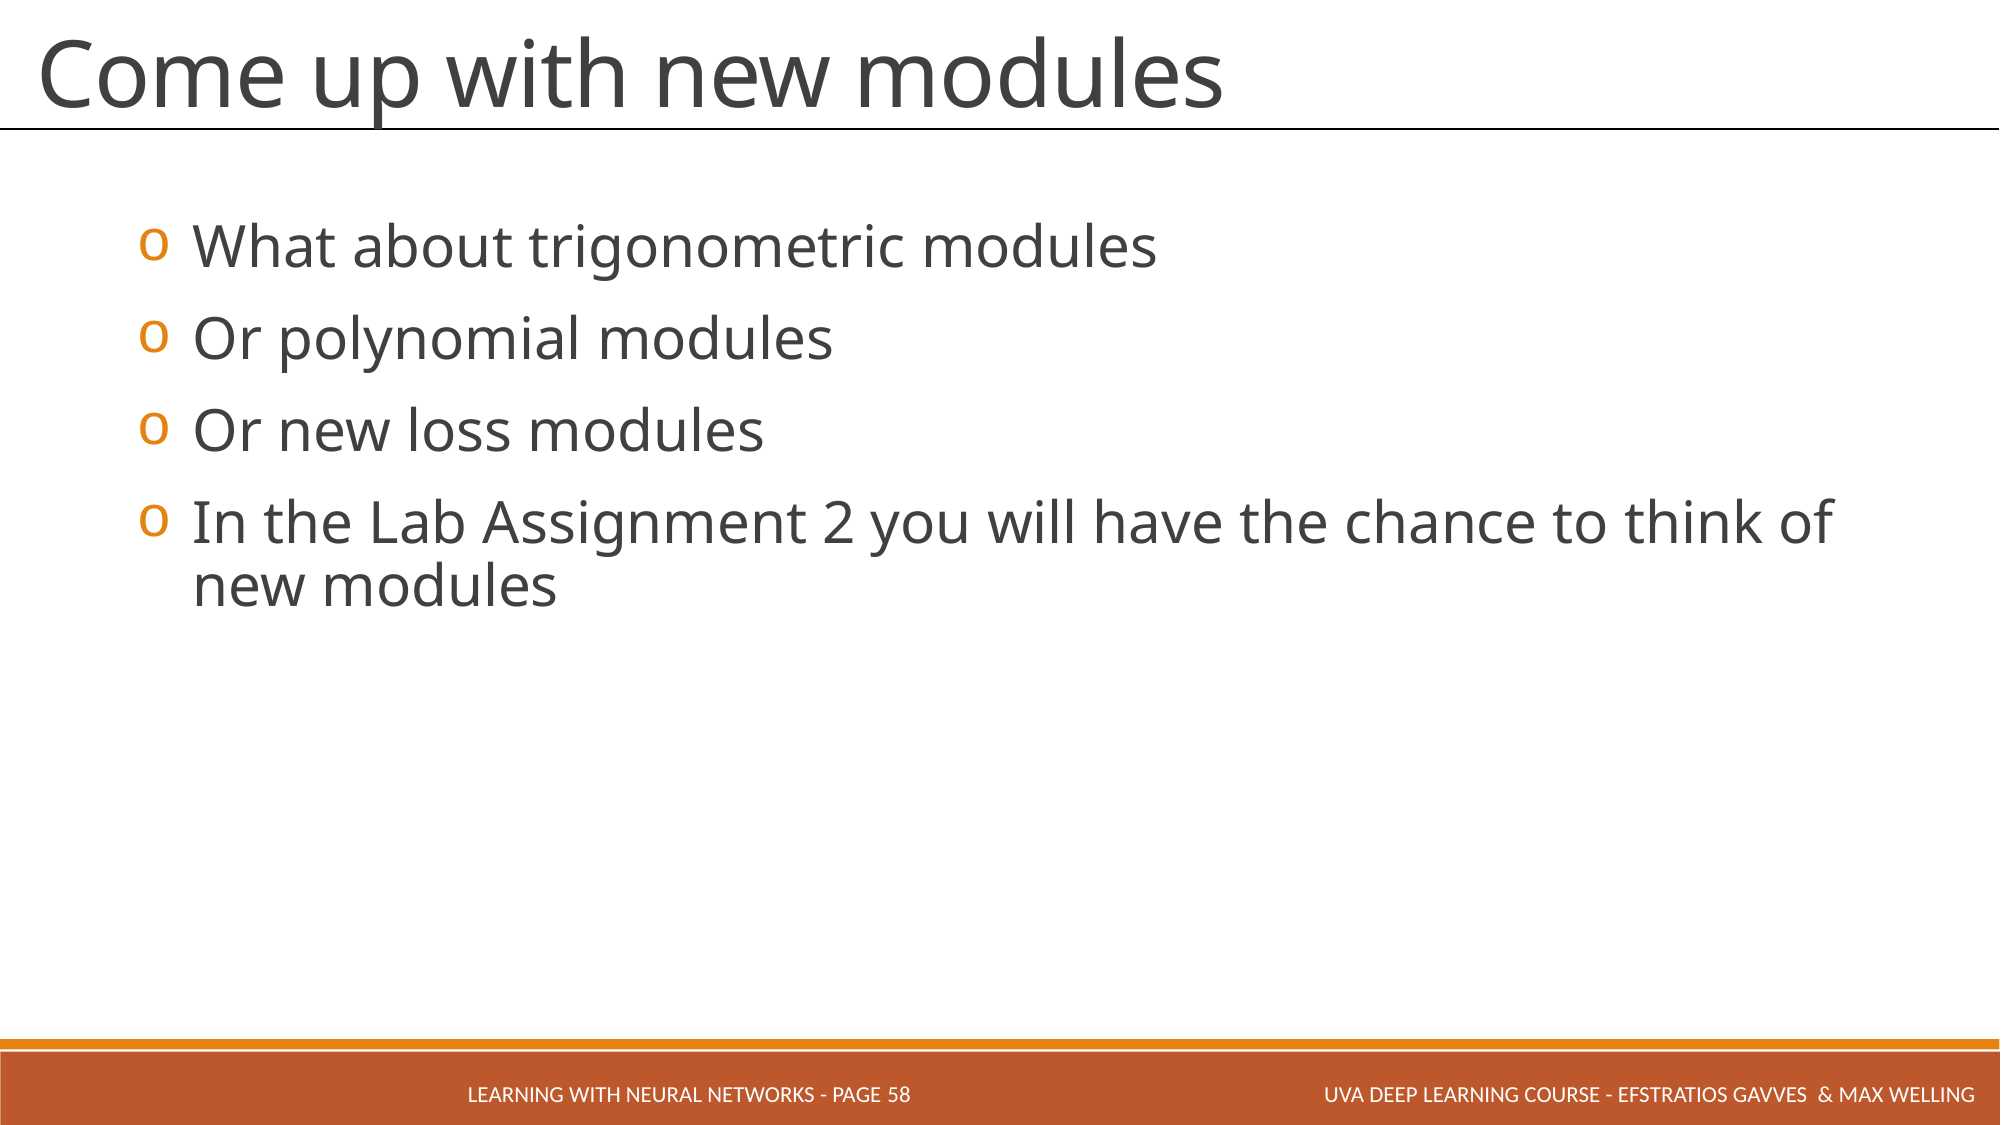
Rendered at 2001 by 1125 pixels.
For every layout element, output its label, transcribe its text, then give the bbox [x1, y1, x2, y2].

list What about trigonometric modules Or polynomial modules Or new loss modules In the Lab Assignment 2 you will have the chance to think of new modules [136, 209, 1929, 989]
title Come up with new modules [21, 23, 1987, 134]
footer UVA Deep Learning COURSE - Efstratios Gavves & Max Welling [1078, 1063, 1992, 1124]
slide_number LEARNING WITH NEURAL NETWORKS - PAGE 58 [0, 1063, 926, 1124]
